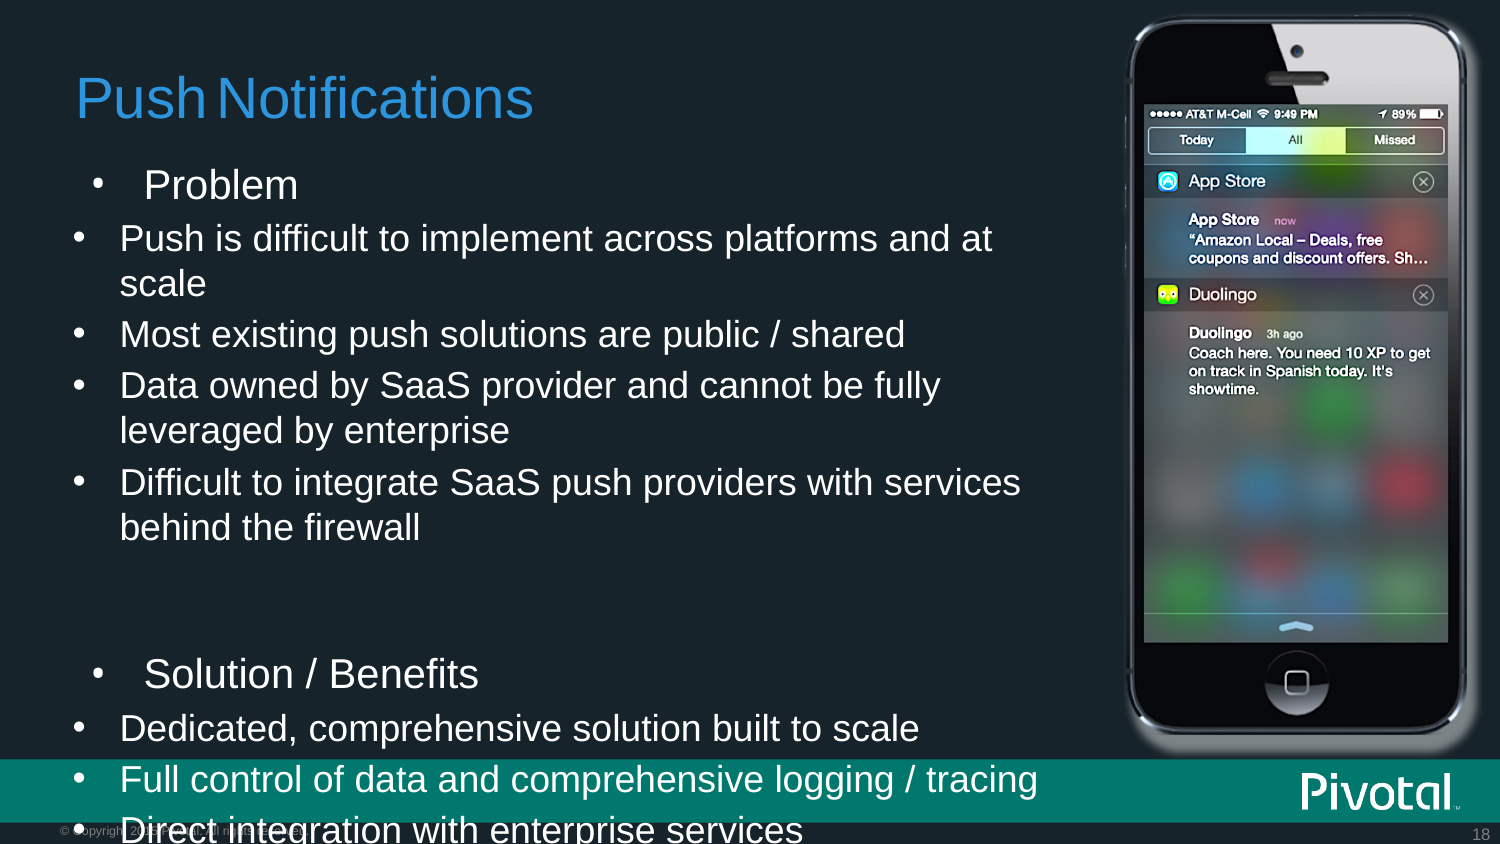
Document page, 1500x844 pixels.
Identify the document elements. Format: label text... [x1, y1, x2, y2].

title Push Notifications [60, 53, 1120, 129]
picture [1125, 14, 1467, 735]
picture [1302, 773, 1460, 810]
list Problem Push is difficult to implement across platforms and at scale Most existing push solutions are public / shared Data owned by SaaS provider and cannot be fully leveraged by enterprise Difficult to integrate SaaS push providers with services behind the firewall Solution / Benefits Dedicated, comprehensive solution built to scale Full control of data and comprehensive logging / tracing Direct integration with enterprise services [57, 142, 1084, 698]
